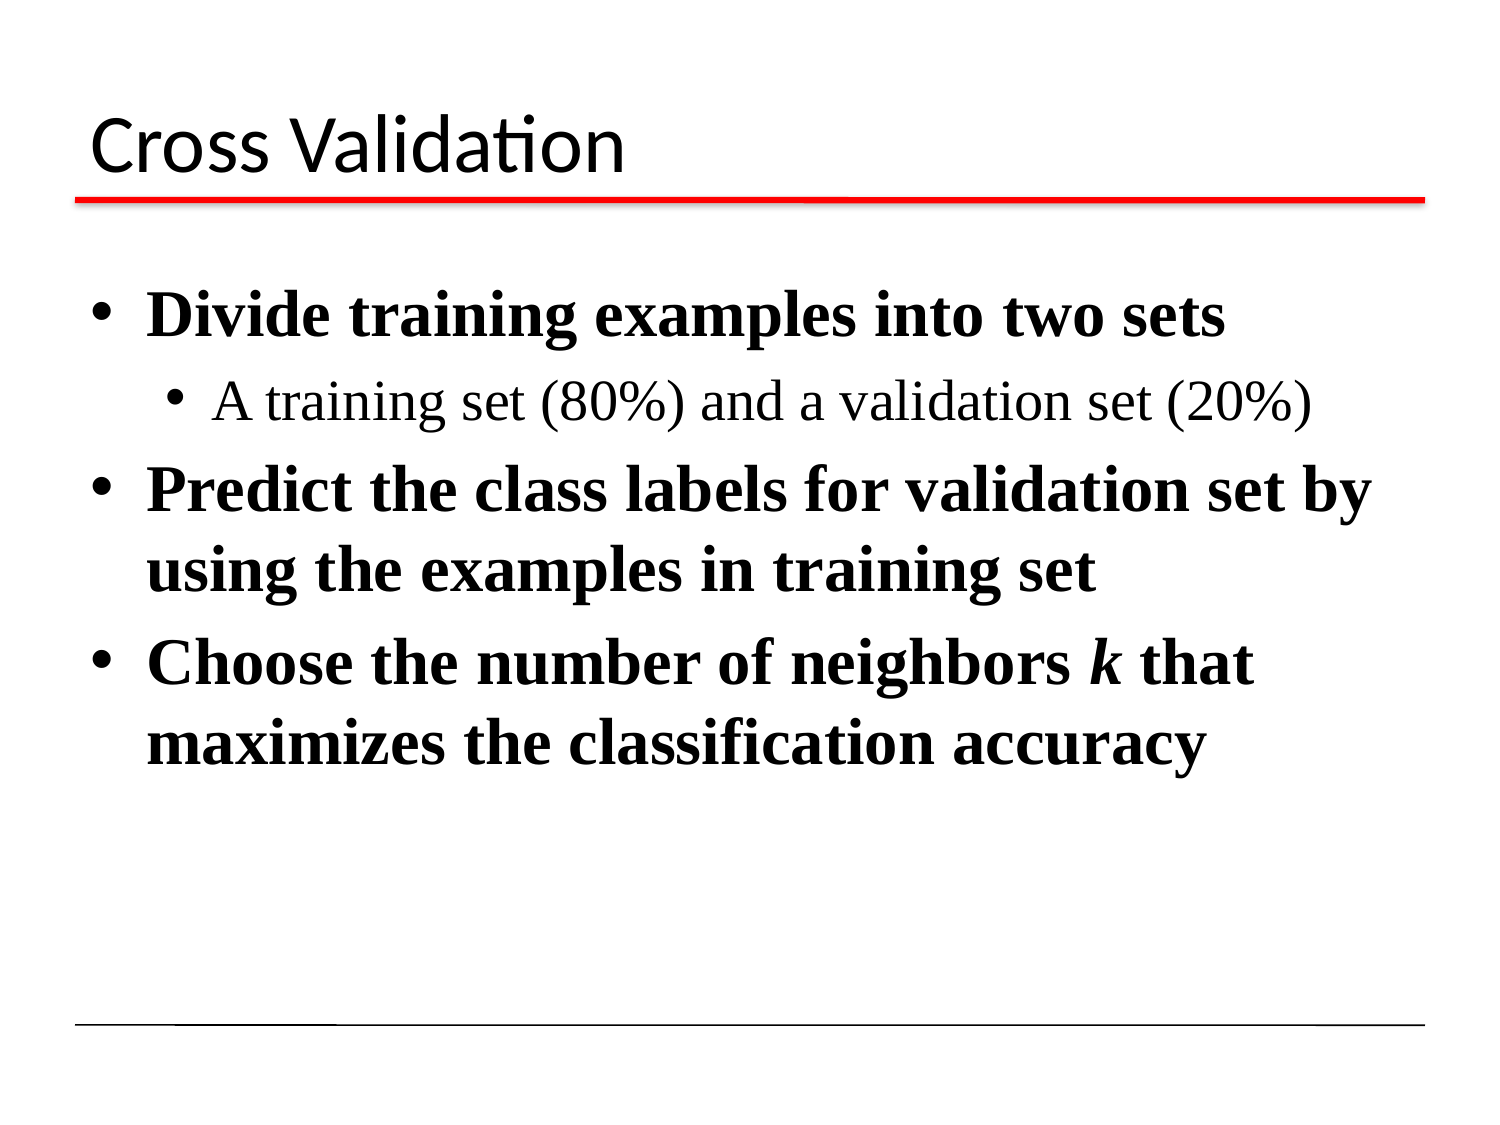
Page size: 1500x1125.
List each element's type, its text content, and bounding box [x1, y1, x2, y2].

title Cross Validation [75, 45, 1425, 233]
list Divide training examples into two sets A training set (80%) and a validation set (20%) Predict the class labels for validation set by using the examples in training set Choose the number of neighbors k that maximizes the classification accuracy [75, 262, 1425, 1005]
